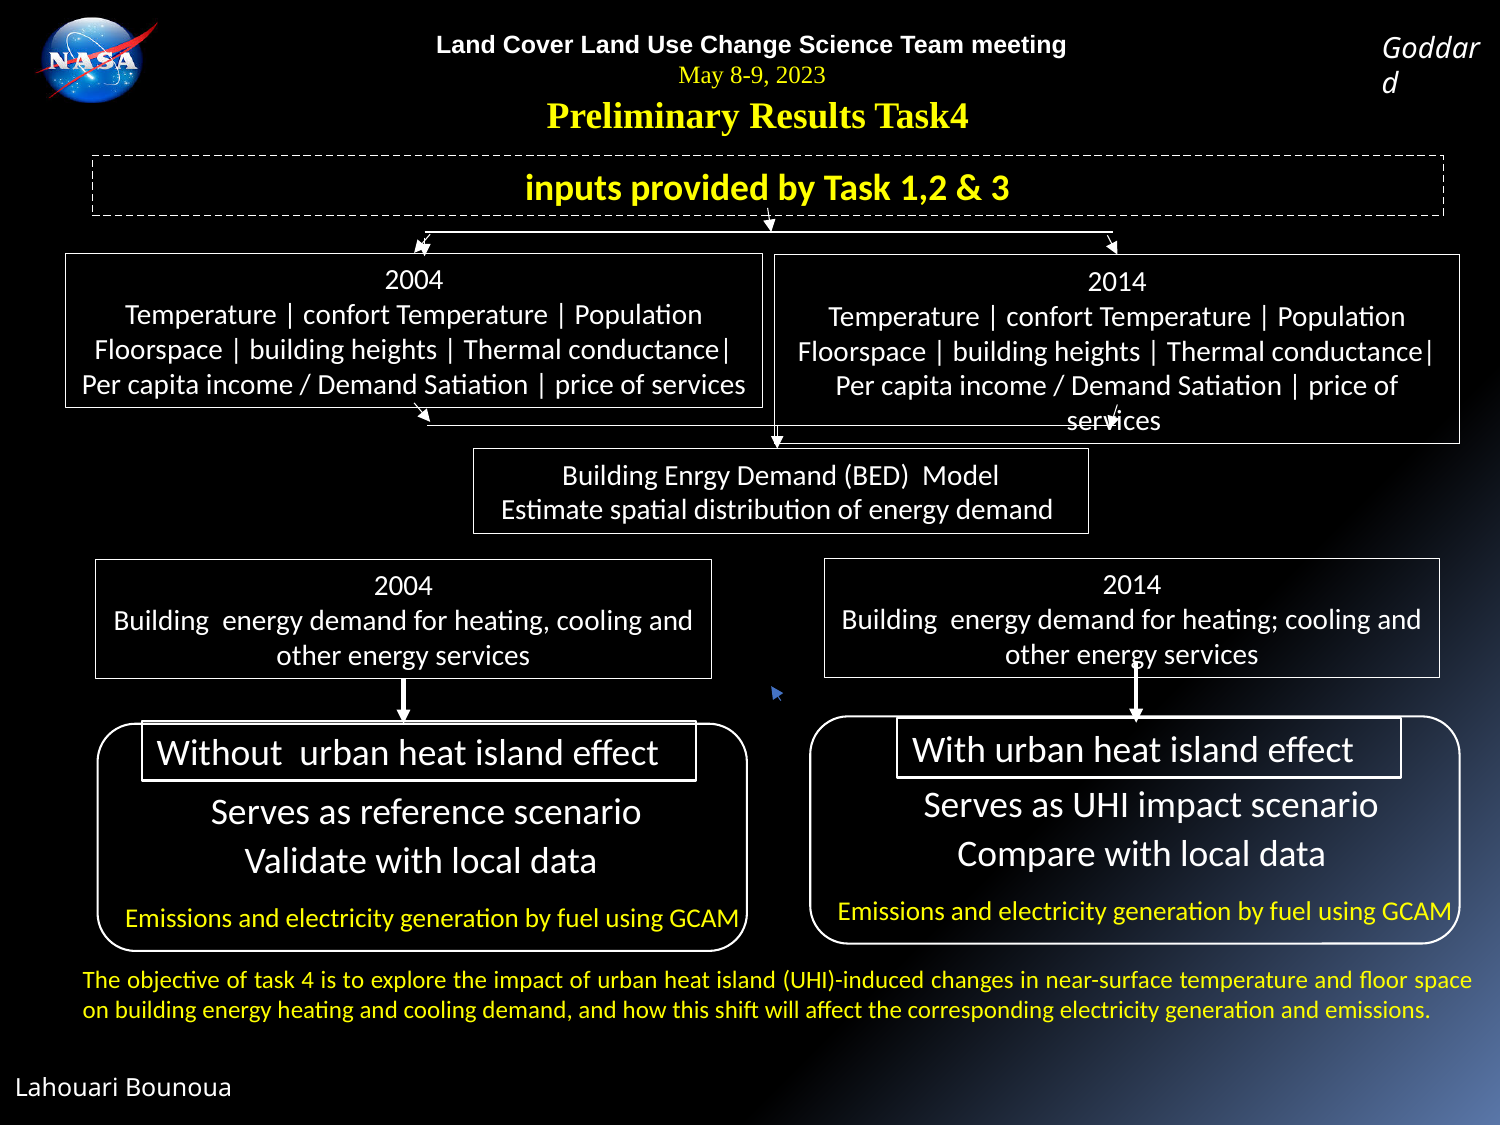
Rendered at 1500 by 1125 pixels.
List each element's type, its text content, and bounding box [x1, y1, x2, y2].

text_box Lahouari Bounoua [0, 1064, 338, 1110]
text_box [65, 155, 1476, 951]
text_box The objective of task 4 is to explore the impact of urban heat island (UHI)-induced changes in near-surface temperature and floor space on building energy heating and cooling demand, and how this shift will affect the corresponding electricity generation and emissions. [68, 956, 1491, 1031]
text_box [18, 8, 1500, 144]
